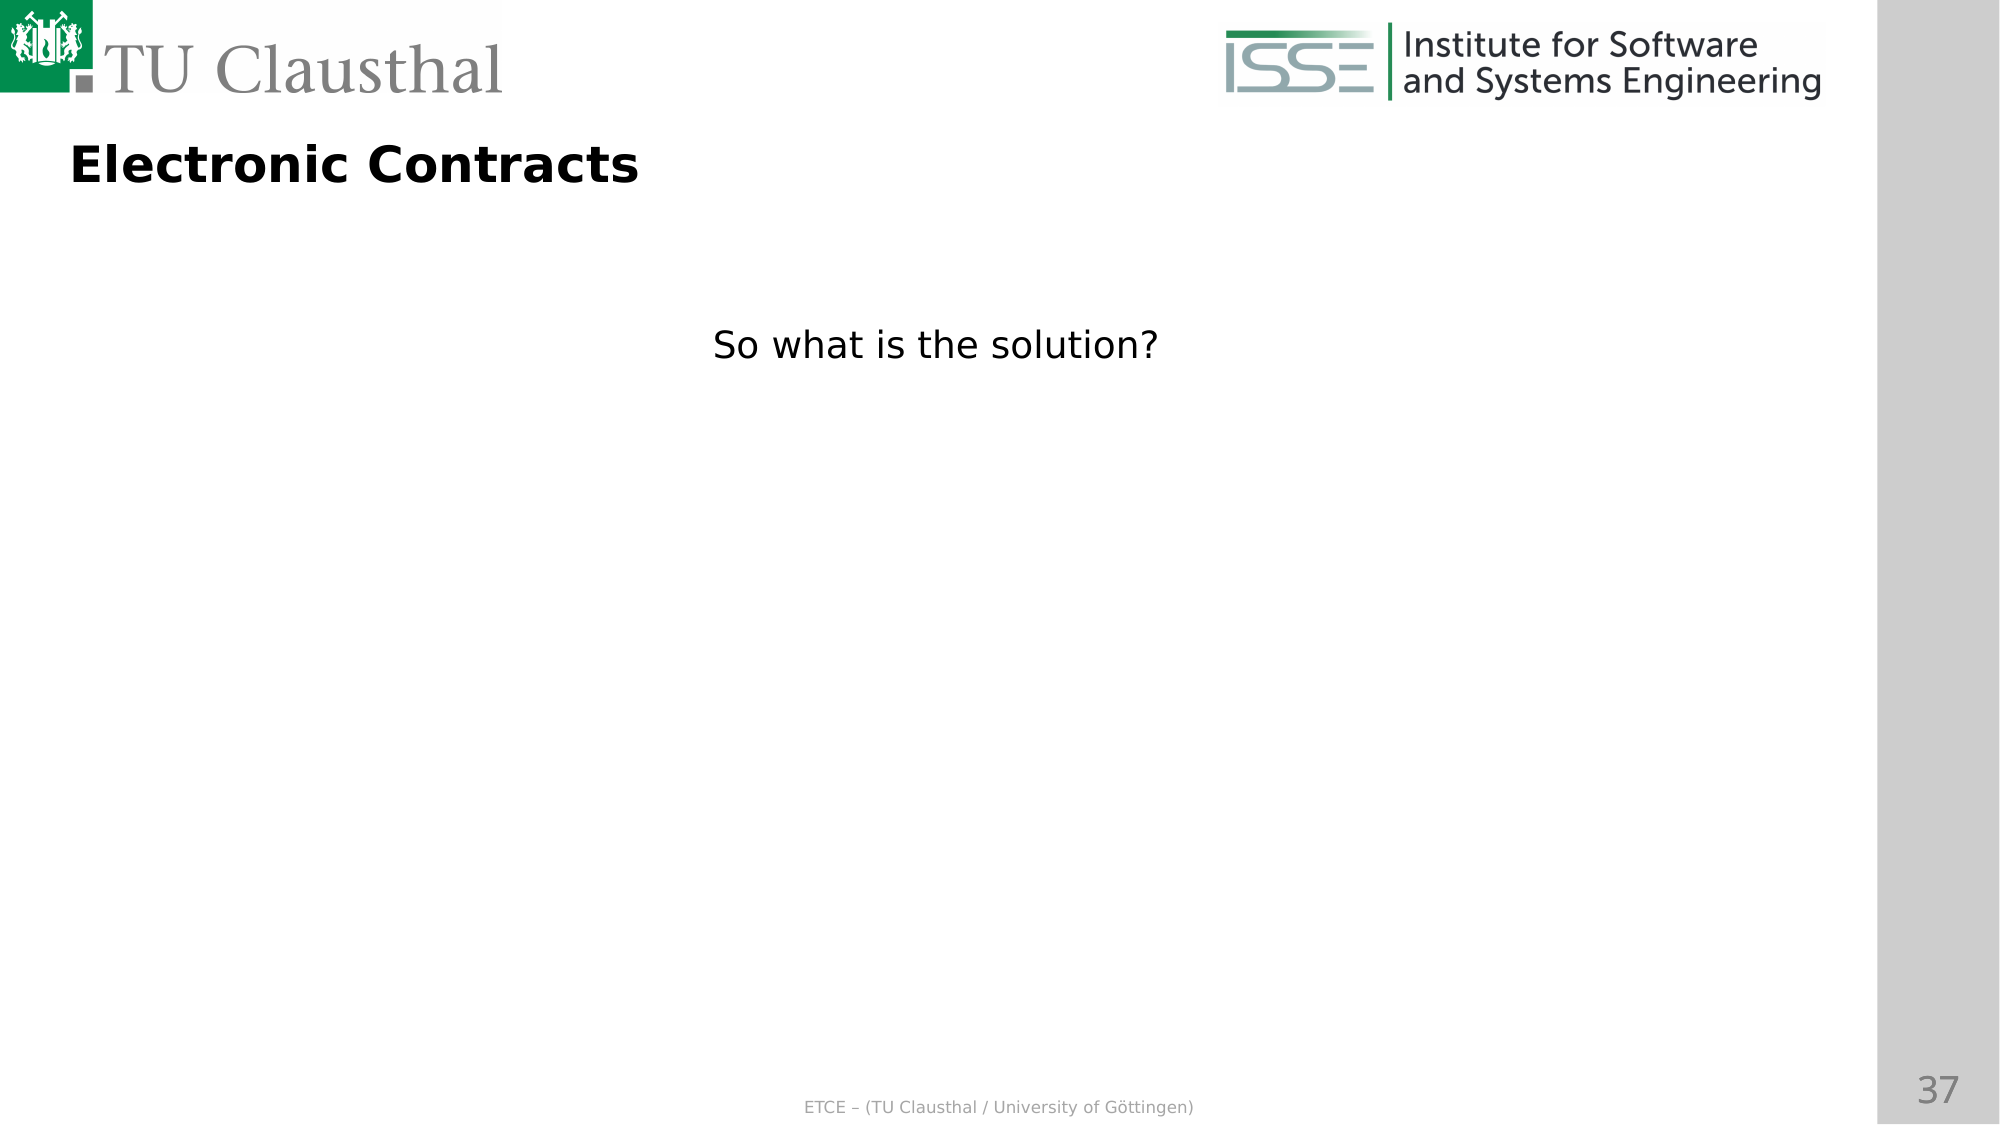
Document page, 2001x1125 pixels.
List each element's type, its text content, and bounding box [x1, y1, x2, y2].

text_box So what is the solution? Electronic smart contracts Enable and govern business transactions using a computerized transaction protocol such as a blockchain mart contracts are computer programs for the consistent execution by a network of mutually distrusting nodes where no arbitration of a trusted authority exists Readable/processable by machines and humans alike → Fact tracking, non-repudiation, auditability, and tamper-resistant storage of information in a distributed multi-stakeholder setting, e.g., the M2X Economy. [54, 208, 1819, 1035]
picture [1218, 22, 1826, 107]
picture [0, 0, 502, 93]
text_box Electronic Contracts [54, 125, 1819, 208]
